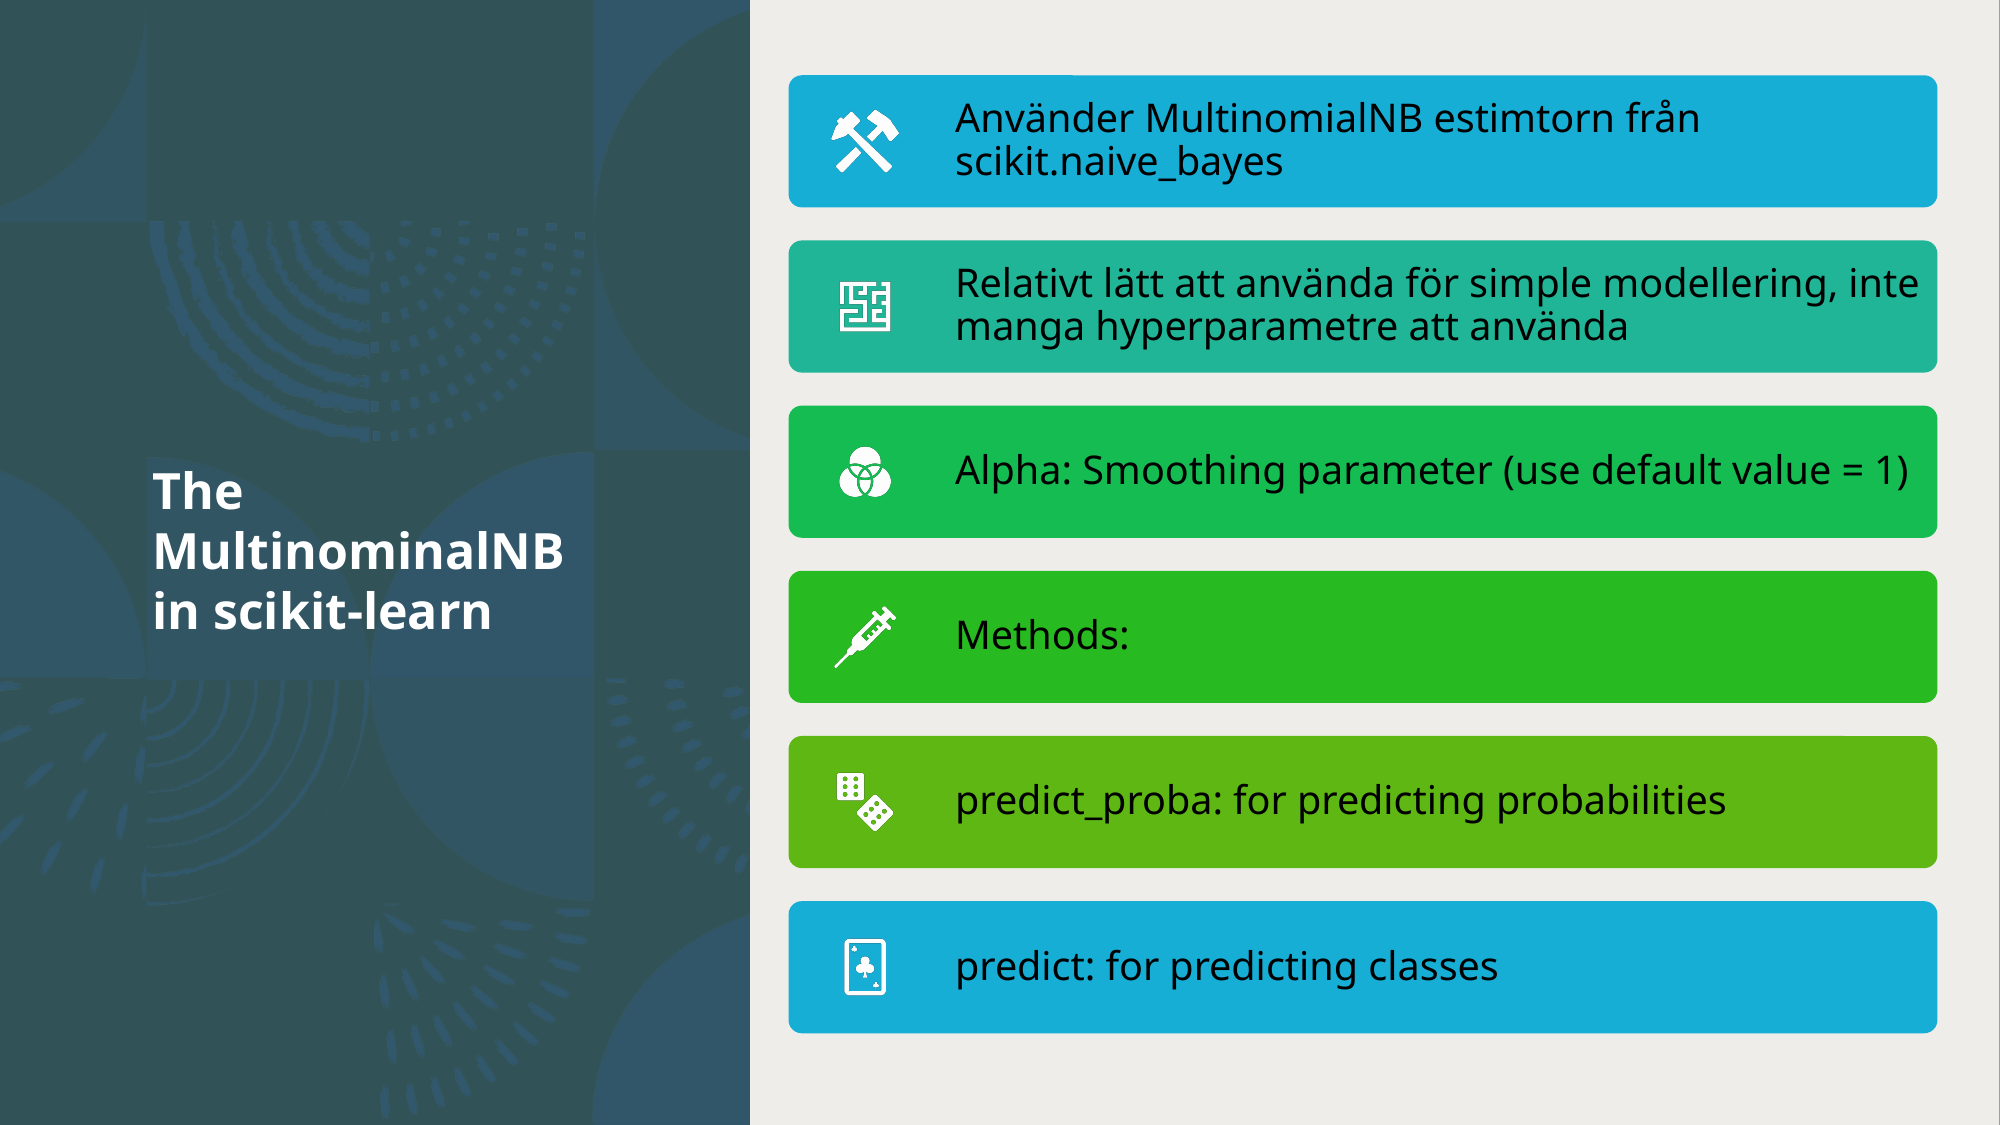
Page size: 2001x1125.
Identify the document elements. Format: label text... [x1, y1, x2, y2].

text_box [0, 0, 751, 1125]
text_box [751, 0, 2000, 1125]
title The MultinominalNB in scikit-learn [137, 91, 600, 1007]
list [788, 74, 1938, 1034]
